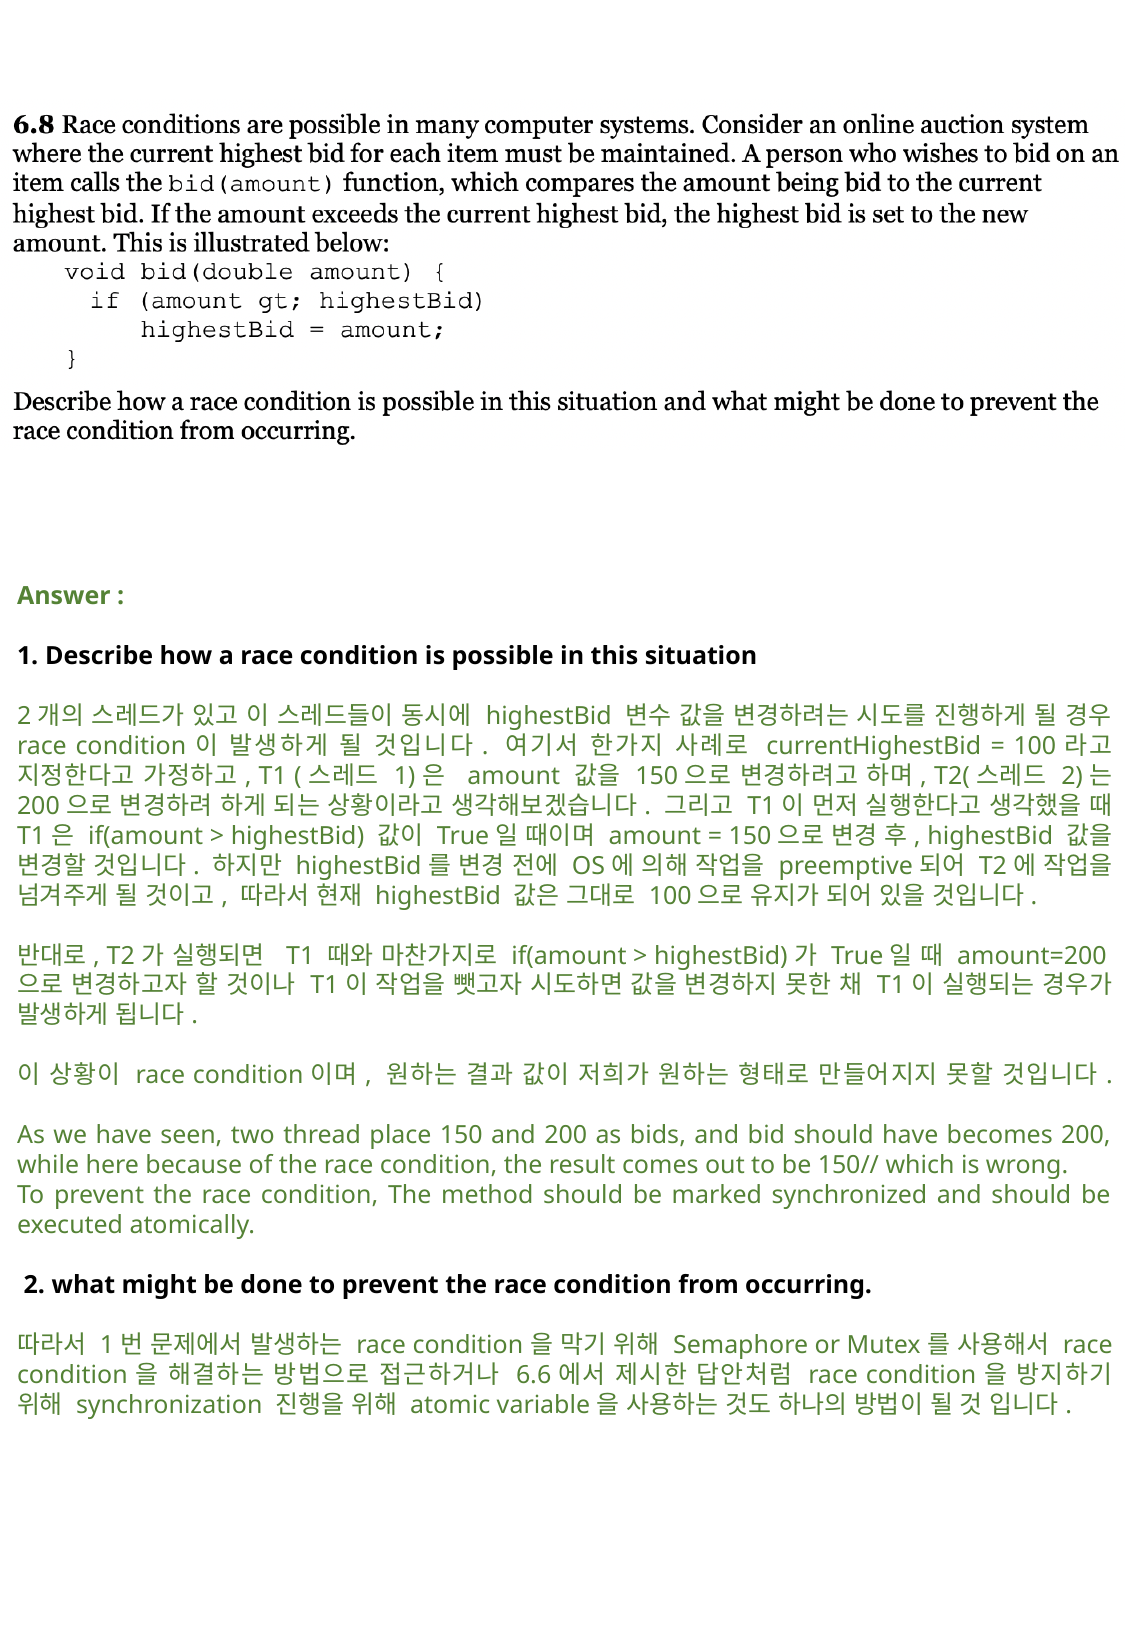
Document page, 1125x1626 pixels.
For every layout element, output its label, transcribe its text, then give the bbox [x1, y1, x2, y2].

picture [0, 99, 1125, 450]
text_box Answer : 1. Describe how a race condition is possible in this situation 2개의 스레드가 있고 이 스레드들이 동시에 highestBid 변수 값을 변경하려는 시도를 진행하게 될 경우 race condition이 발생하게 될 것입니다. 여기서 한가지 사례로 currentHighestBid = 100라고 지정한다고 가정하고, T1 (스레드 1)은 amount 값을 150으로 변경하려고 하며, T2(스레드 2)는 200으로 변경하려 하게 되는 상황이라고 생각해보겠습니다. 그리고 T1이 먼저 실행한다고 생각했을 때 T1은 if(amount > highestBid) 값이 True일 때이며 amount = 150으로 변경 후, highestBid 값을 변경할 것입니다. 하지만 highestBid를 변경 전에 OS에 의해 작업을 preemptive되어 T2에 작업을 넘겨주게 될 것이고, 따라서 현재 highestBid 값은 그대로 100으로 유지가 되어 있을 것입니다. 반대로, T2가 실행되면 T1 때와 마찬가지로 if(amount > highestBid)가 True일 때 amount=200으로 변경하고자 할 것이나 T1이 작업을 뺏고자 시도하면 값을 변경하지 못한 채 T1이 실행되는 경우가 발생하게 됩니다. 이 상황이 race condition이며, 원하는 결과 값이 저희가 원하는 형태로 만들어지지 못할 것입니다. As we have seen, two thread place 150 and 200 as bids, and bid should have becomes 200, while here because of the race condition, the result comes out to be 150// which is wrong. To prevent the race condition, The method should be marked synchronized and should be executed atomically. 2. what might be done to prevent the race condition from occurring. 따라서 1번 문제에서 발생하는 race condition을 막기 위해 Semaphore or Mutex를 사용해서 race condition을 해결하는 방법으로 접근하거나 6.6에서 제시한 답안처럼 race condition을 방지하기 위해 synchronization 진행을 위해 atomic variable을 사용하는 것도 하나의 방법이 될 것 입니다. [2, 572, 1125, 1426]
